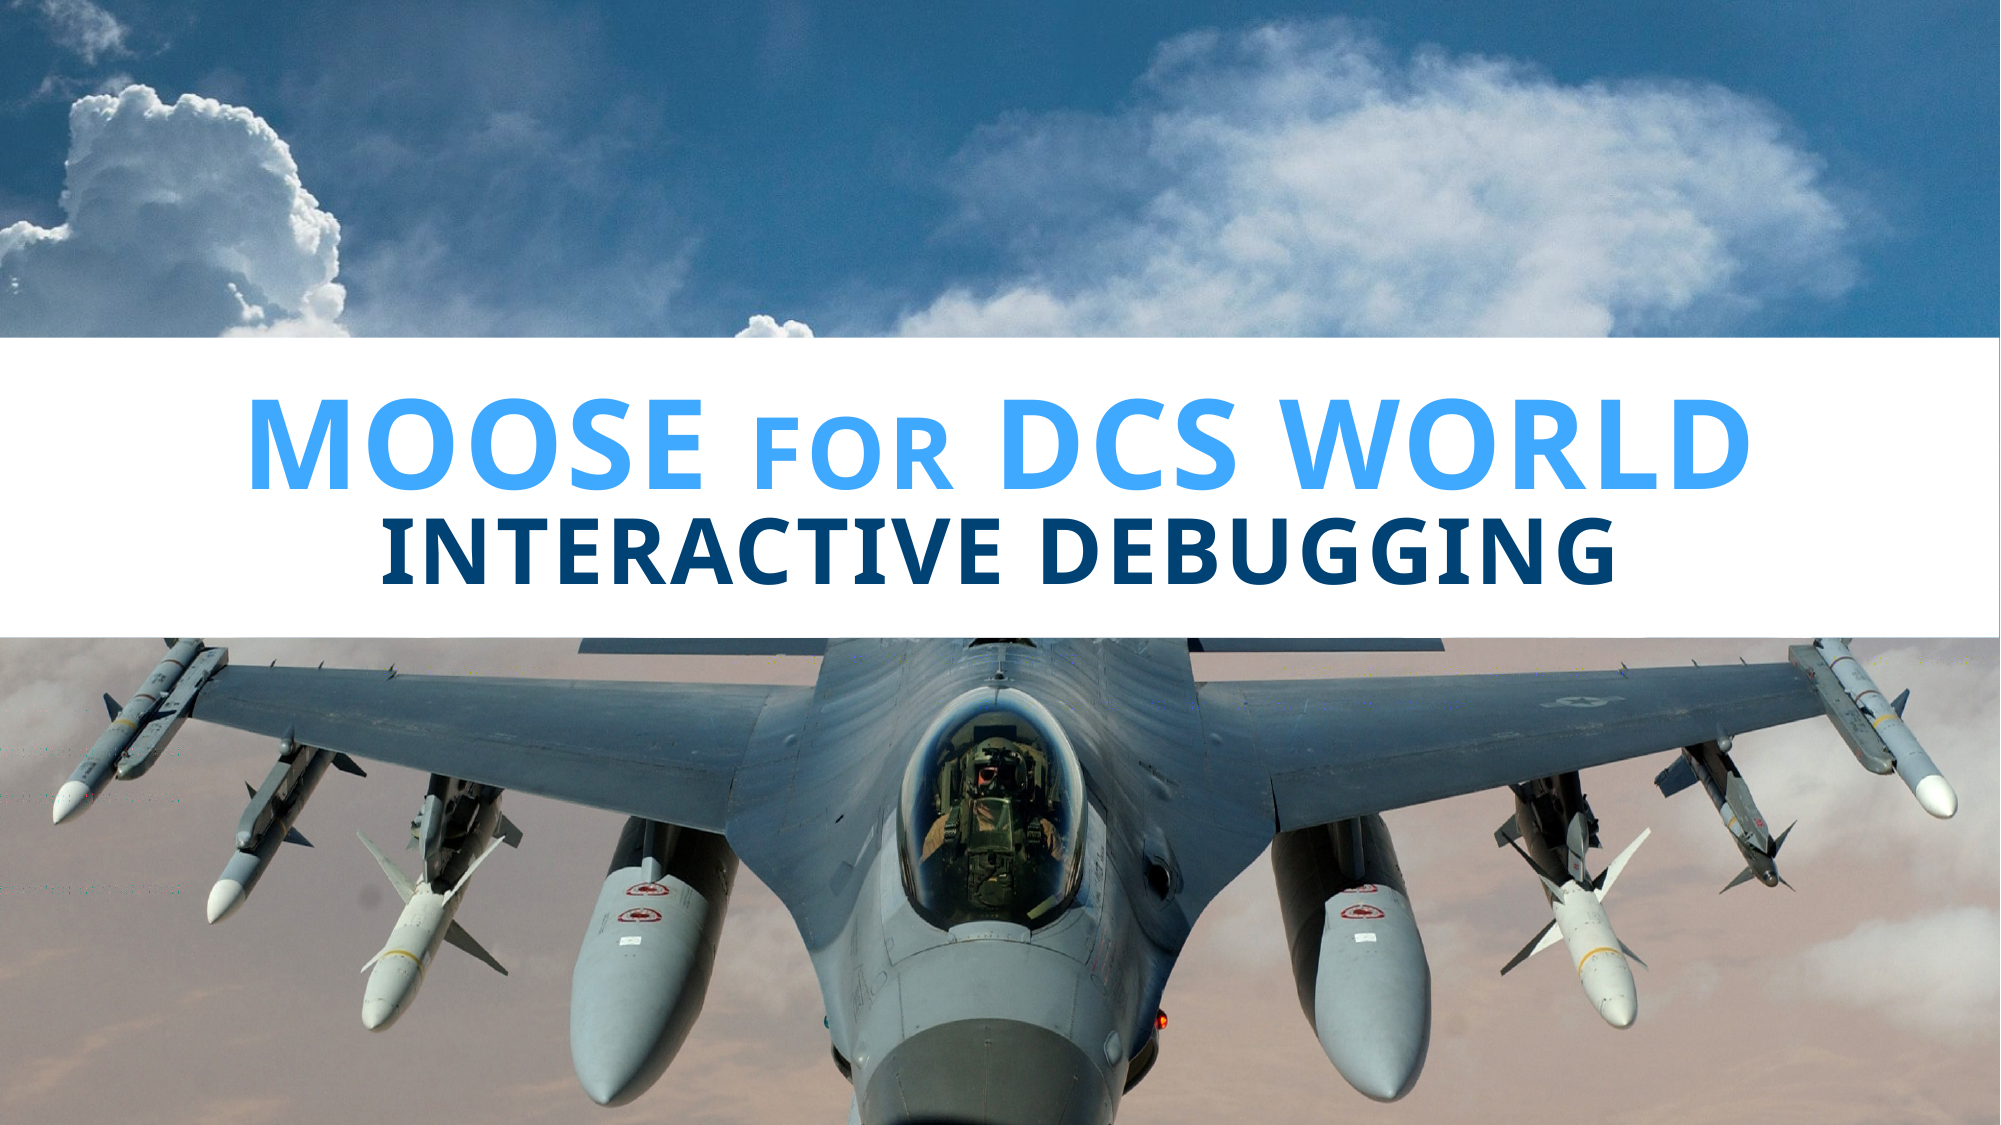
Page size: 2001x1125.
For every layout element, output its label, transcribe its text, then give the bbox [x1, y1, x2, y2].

title moose for dcs world INTERACTIVE DEBUGGING [60, 355, 1942, 641]
picture [0, 638, 2000, 1125]
subtitle [249, 879, 1750, 1094]
